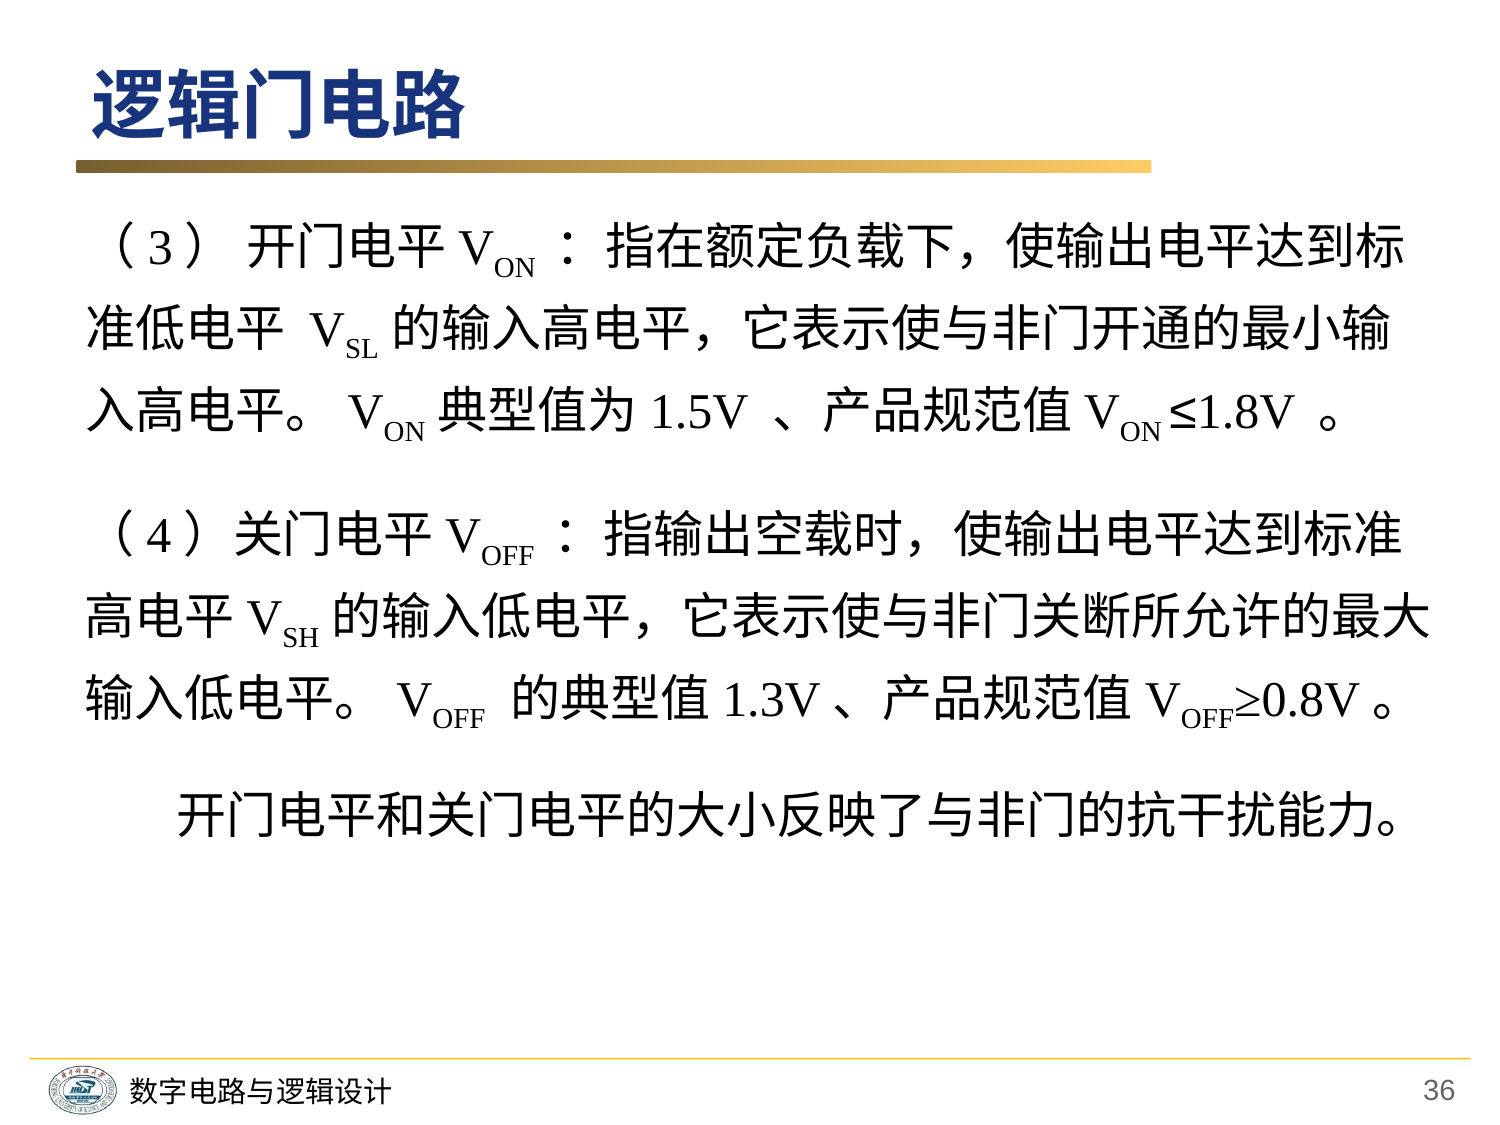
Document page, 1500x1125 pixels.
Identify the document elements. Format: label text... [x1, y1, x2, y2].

picture [46, 1063, 119, 1116]
text_box 数字电路与逻辑设计 [114, 1065, 429, 1116]
text_box 开门电平和关门电平的大小反映了与非门的抗干扰能力。 [70, 763, 1453, 851]
text_box 逻辑门电路 [76, 45, 1424, 161]
text_box （3） 开门电平VON ：指在额定负载下，使输出电平达到标准低电平 VSL的输入高电平，它表示使与非门开通的最小输入高电平。VON典型值为1.5V 、产品规范值VON ≤1.8V 。 [70, 193, 1449, 455]
text_box （4）关门电平VOFF ：指输出空载时，使输出电平达到标准高电平VSH的输入低电平，它表示使与非门关断所允许的最大输入低电平。VOFF 的典型值1.3V、产品规范值VOFF≥0.8V。 [69, 481, 1452, 743]
text_box 36 [1120, 1063, 1471, 1125]
